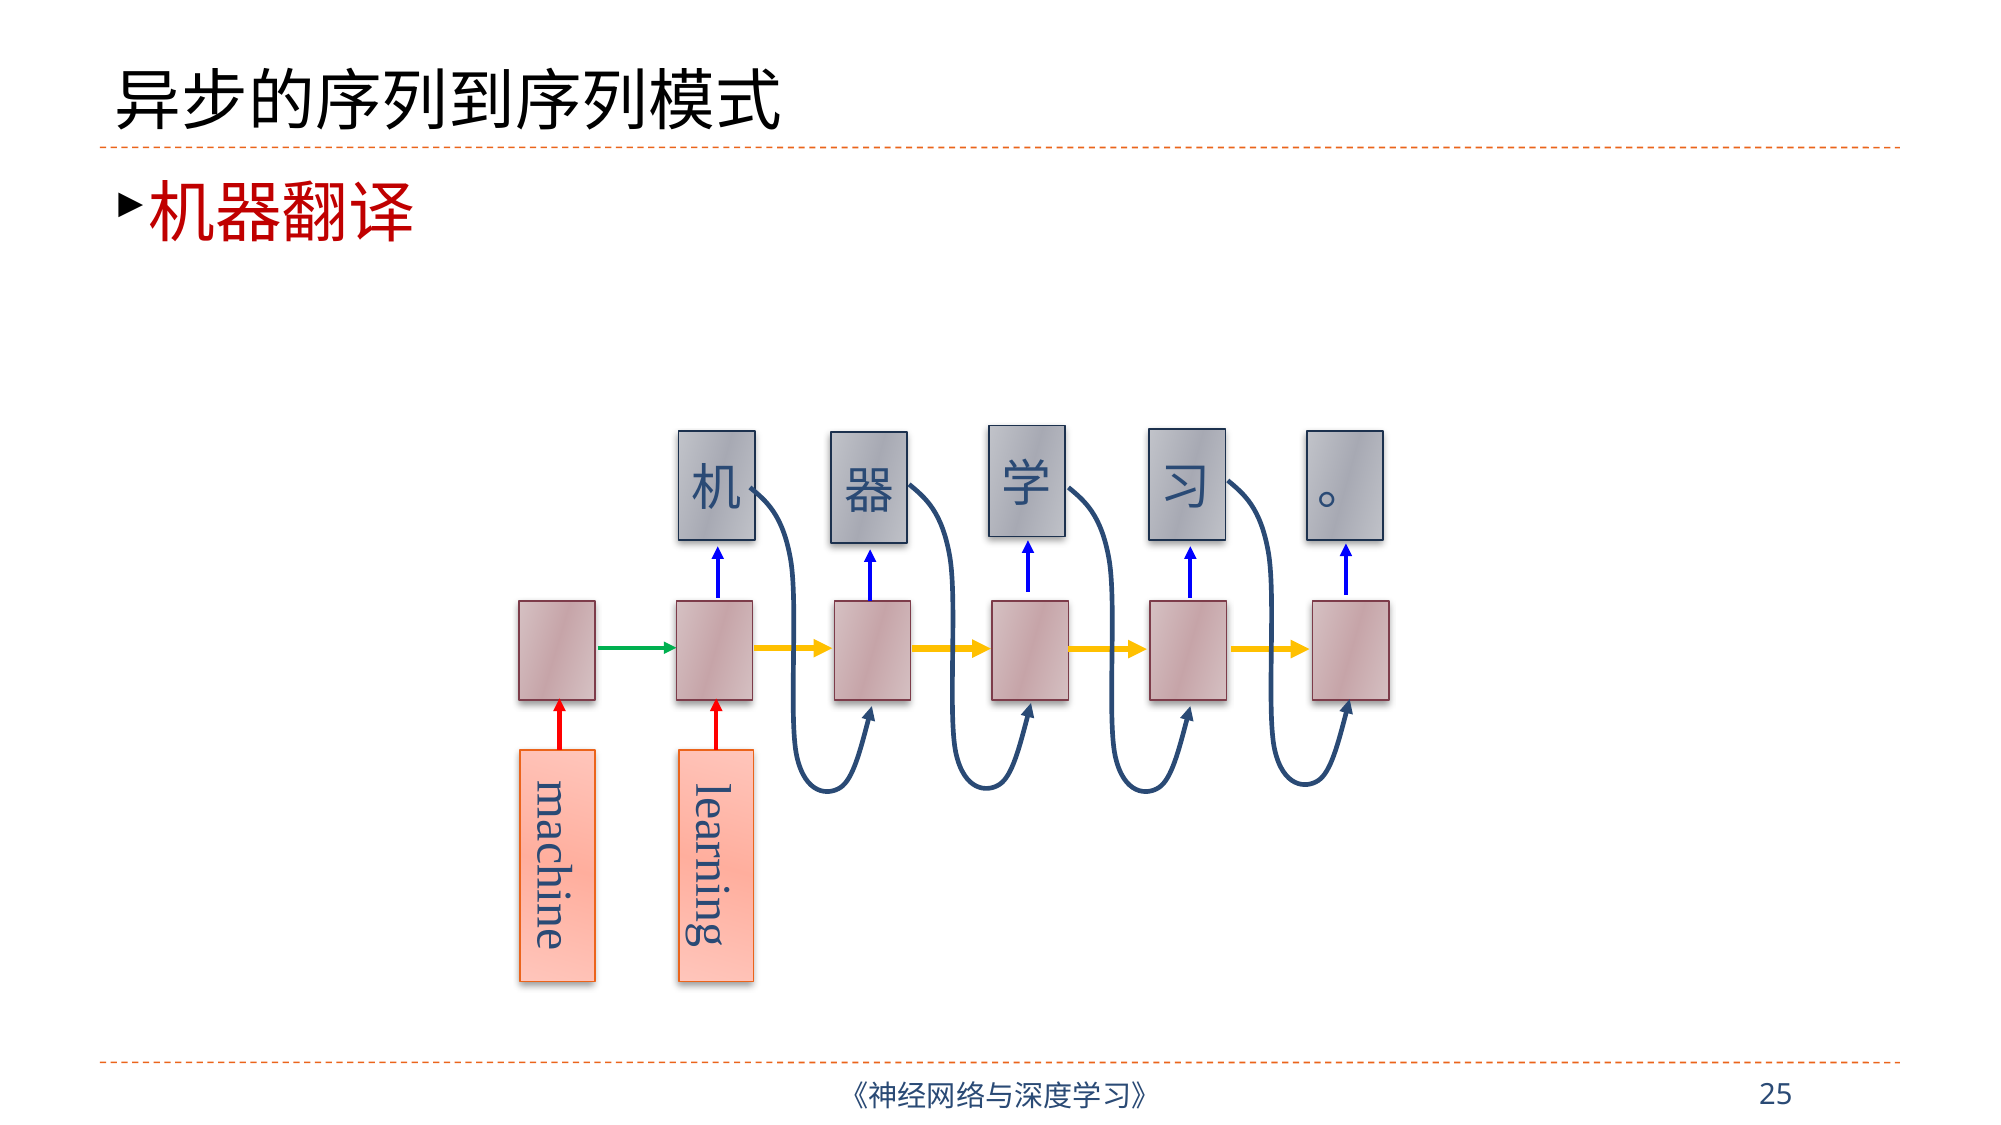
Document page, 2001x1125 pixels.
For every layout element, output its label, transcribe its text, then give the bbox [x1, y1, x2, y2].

text_box [1149, 600, 1227, 701]
text_box [1226, 479, 1353, 787]
text_box [1306, 523, 1384, 541]
text_box [518, 600, 596, 701]
text_box [1148, 428, 1226, 447]
text_box [748, 486, 875, 794]
text_box [1312, 600, 1390, 701]
text_box [678, 430, 756, 447]
text_box [1306, 430, 1384, 447]
text_box [1148, 523, 1226, 541]
text_box [678, 523, 756, 541]
text_box [834, 613, 911, 701]
text_box [1084, 499, 1194, 794]
title 异步的序列到序列模式 [99, 24, 1900, 146]
text_box 。 [1291, 447, 1395, 523]
text_box [676, 600, 753, 701]
text_box [926, 497, 1034, 790]
text_box [991, 604, 1069, 701]
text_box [817, 431, 921, 601]
text_box 机 [665, 447, 769, 523]
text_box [974, 425, 1078, 592]
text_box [677, 749, 754, 982]
list 机器翻译 [99, 162, 1900, 1050]
text_box 习 [1133, 447, 1237, 523]
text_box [518, 749, 596, 982]
